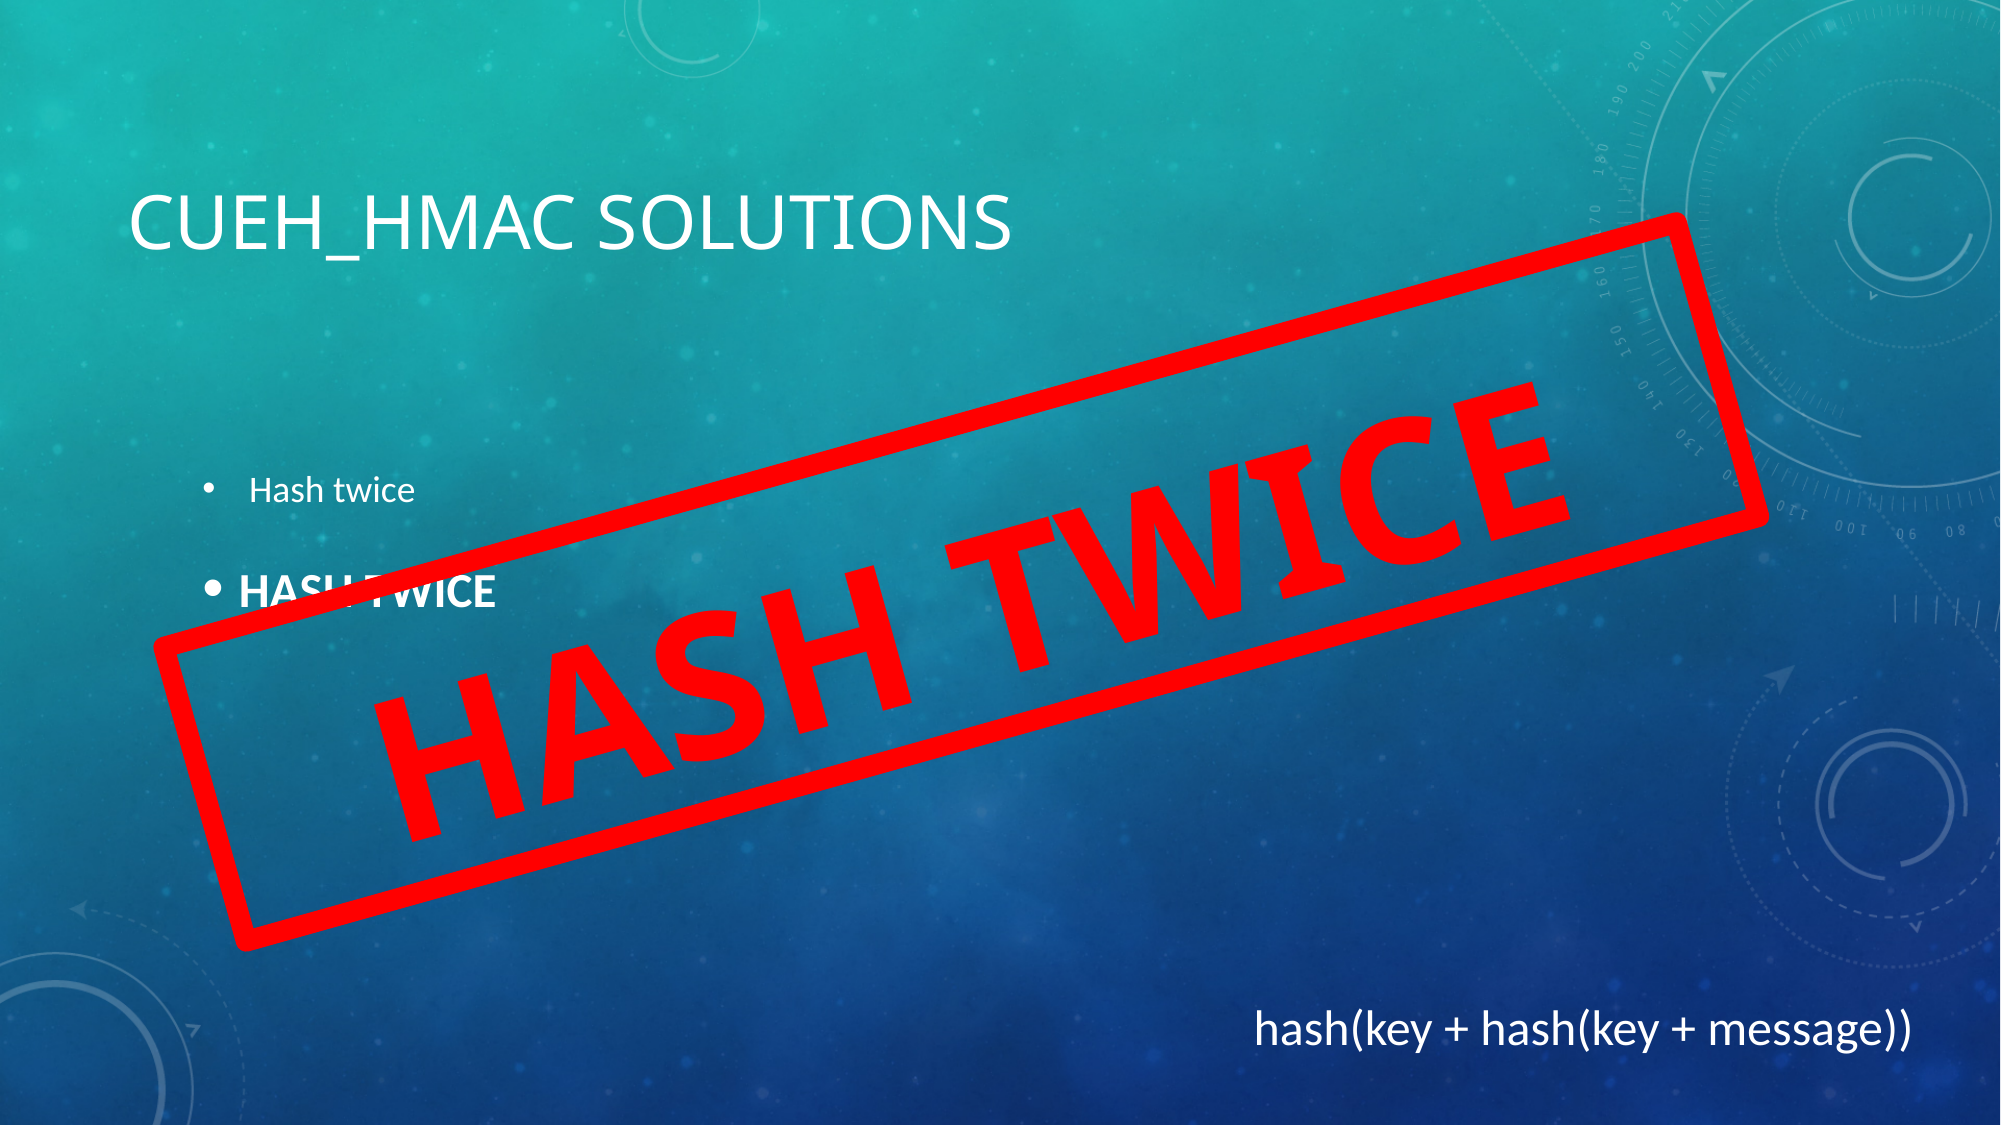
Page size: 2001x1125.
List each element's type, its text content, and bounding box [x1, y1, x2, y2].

text_box HASH TWICE [163, 222, 1759, 942]
list Hash twice [187, 444, 607, 531]
title CUEH_HMAC SOLUTIONS [112, 99, 1775, 339]
text_box hash(key + hash(key + message)) [1238, 988, 1932, 1063]
text_box HASH TWICE [187, 538, 549, 625]
picture [0, 0, 2001, 1125]
